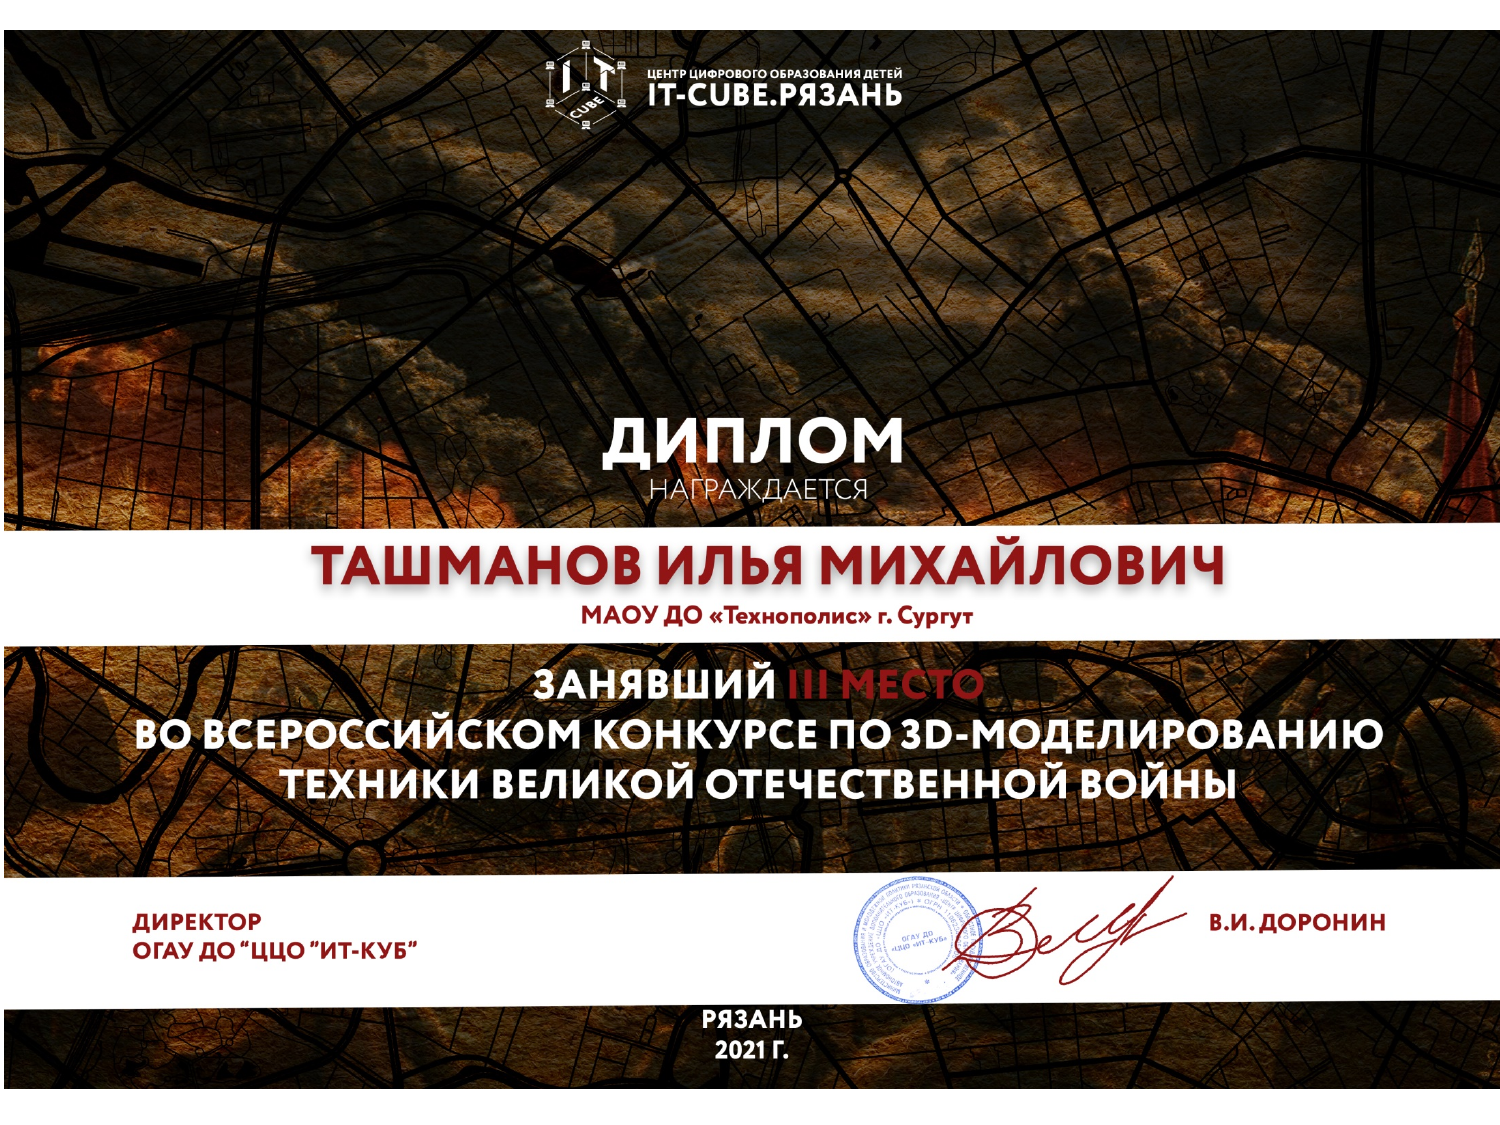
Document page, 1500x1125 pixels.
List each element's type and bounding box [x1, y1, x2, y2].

list [3, 30, 1500, 1089]
